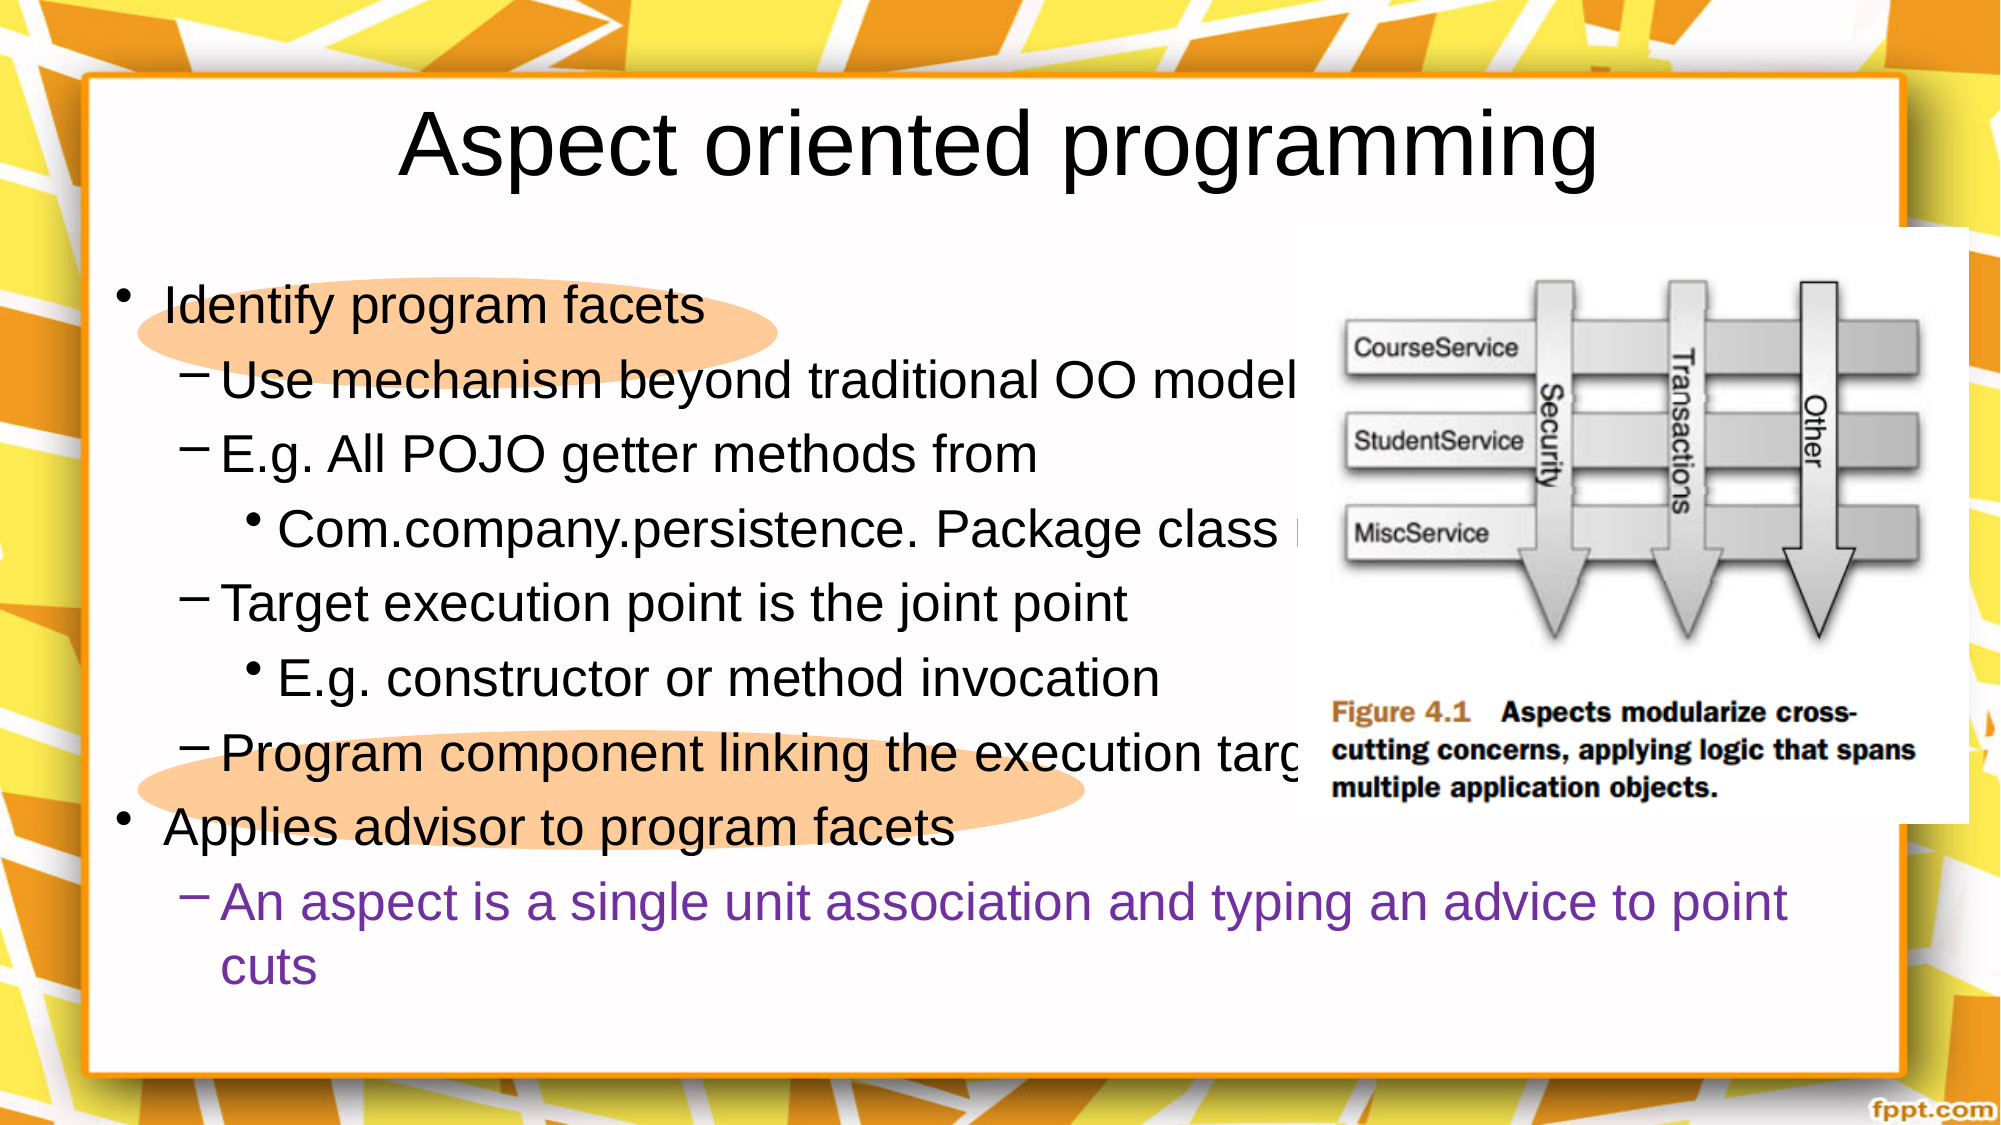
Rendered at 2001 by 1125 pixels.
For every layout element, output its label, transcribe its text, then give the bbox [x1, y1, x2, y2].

list Identify program facets Use mechanism beyond traditional OO models E.g. All POJO getter methods from Com.company.persistence. Package class members Target execution point is the joint point E.g. constructor or method invocation Program component linking the execution target is point cut Applies advisor to program facets An aspect is a single unit association and typing an advice to point cuts [99, 262, 1900, 1005]
picture [0, 0, 2001, 1125]
title Aspect oriented programming [99, 45, 1900, 233]
